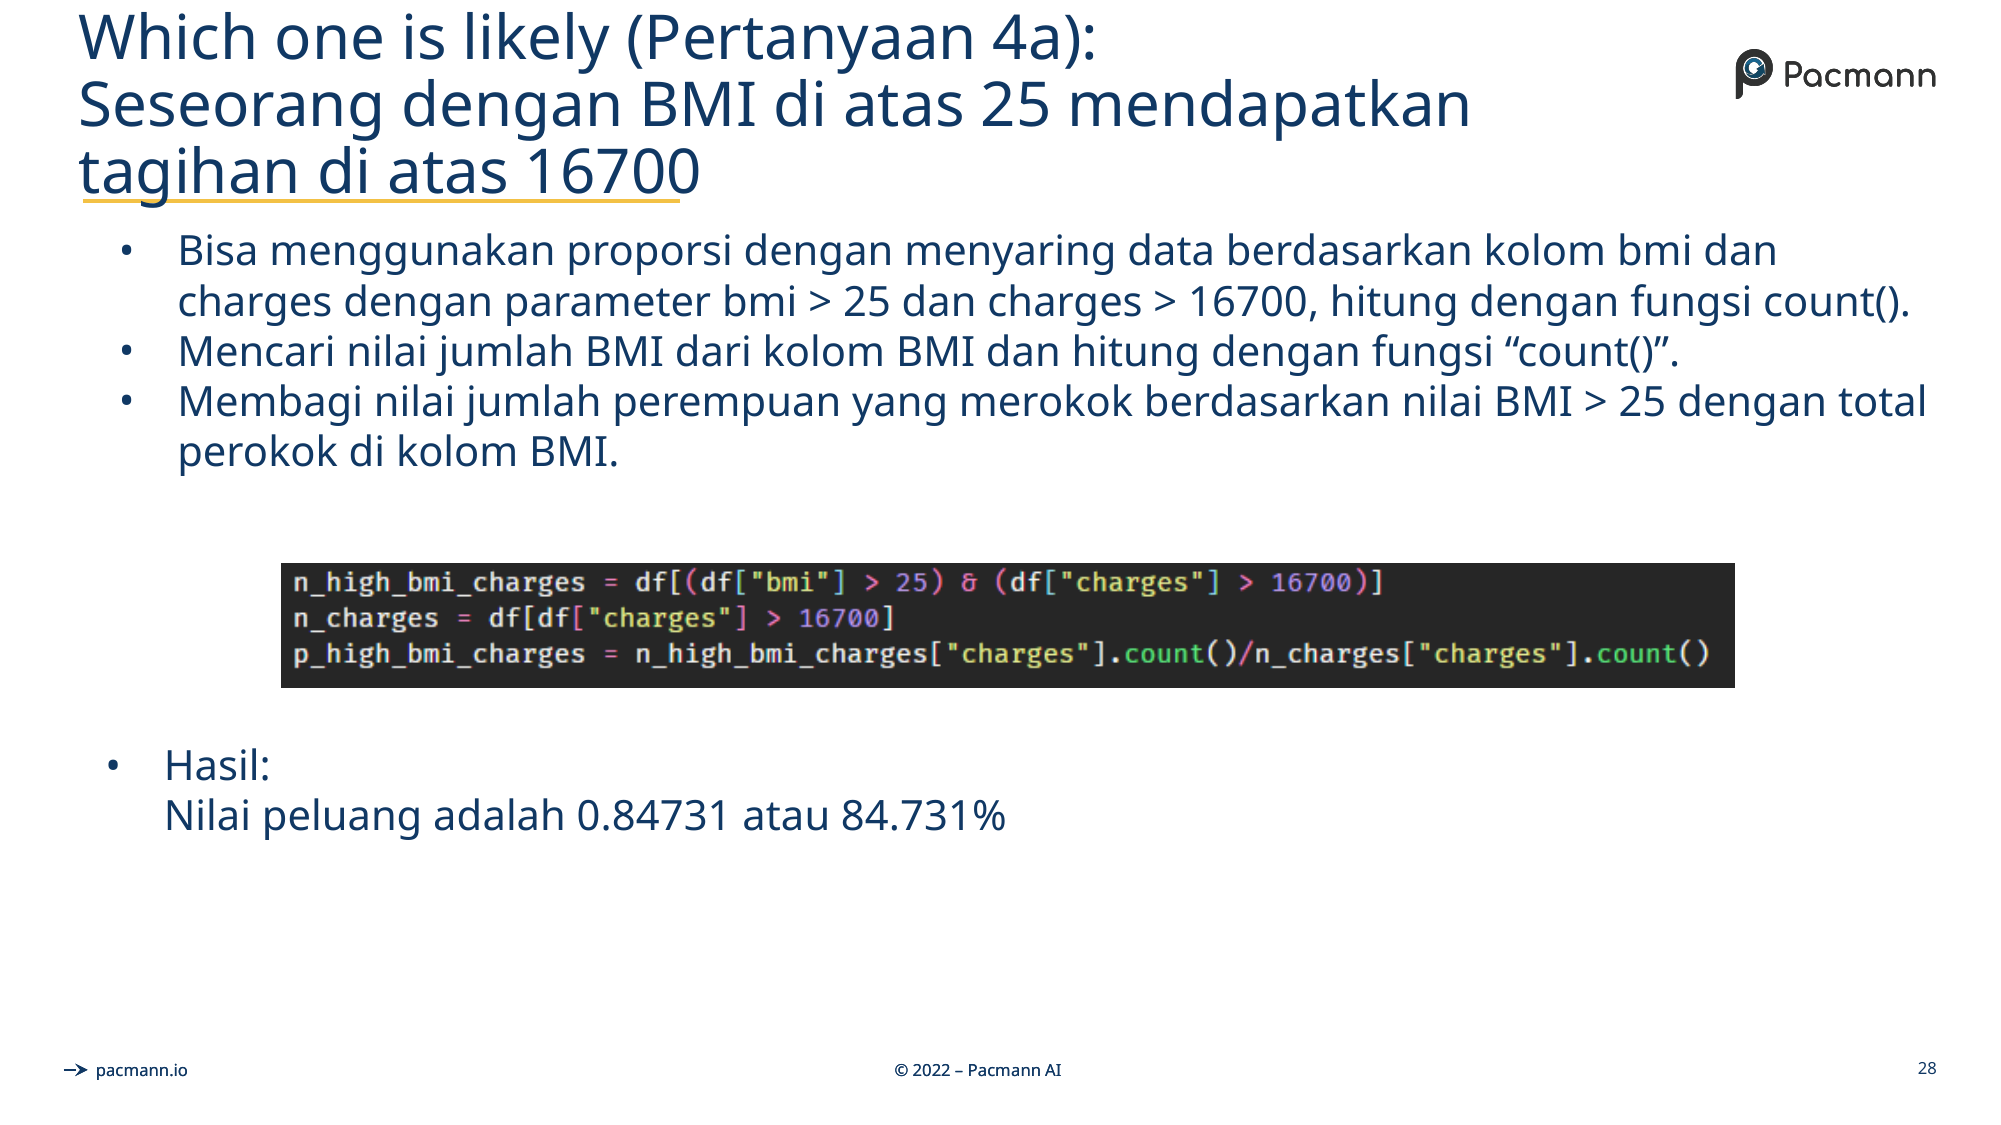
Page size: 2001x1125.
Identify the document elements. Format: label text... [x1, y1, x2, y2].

picture [280, 563, 1735, 688]
text_box Hasil: Nilai peluang adalah 0.84731 atau 84.731% [73, 731, 1942, 847]
title Which one is likely (Pertanyaan 4a): Seseorang dengan BMI di atas 25 mendapatkan tagihan di atas 16700 [63, 0, 1720, 215]
picture [1720, 36, 1966, 112]
text_box Bisa menggunakan proporsi dengan menyaring data berdasarkan kolom bmi dan charges dengan parameter bmi > 25 dan charges > 16700, hitung dengan fungsi count(). Mencari nilai jumlah BMI dari kolom BMI dan hitung dengan fungsi “count()”. Membagi nilai jumlah perempuan yang merokok berdasarkan nilai BMI > 25 dengan total perokok di kolom BMI. [87, 216, 1956, 482]
